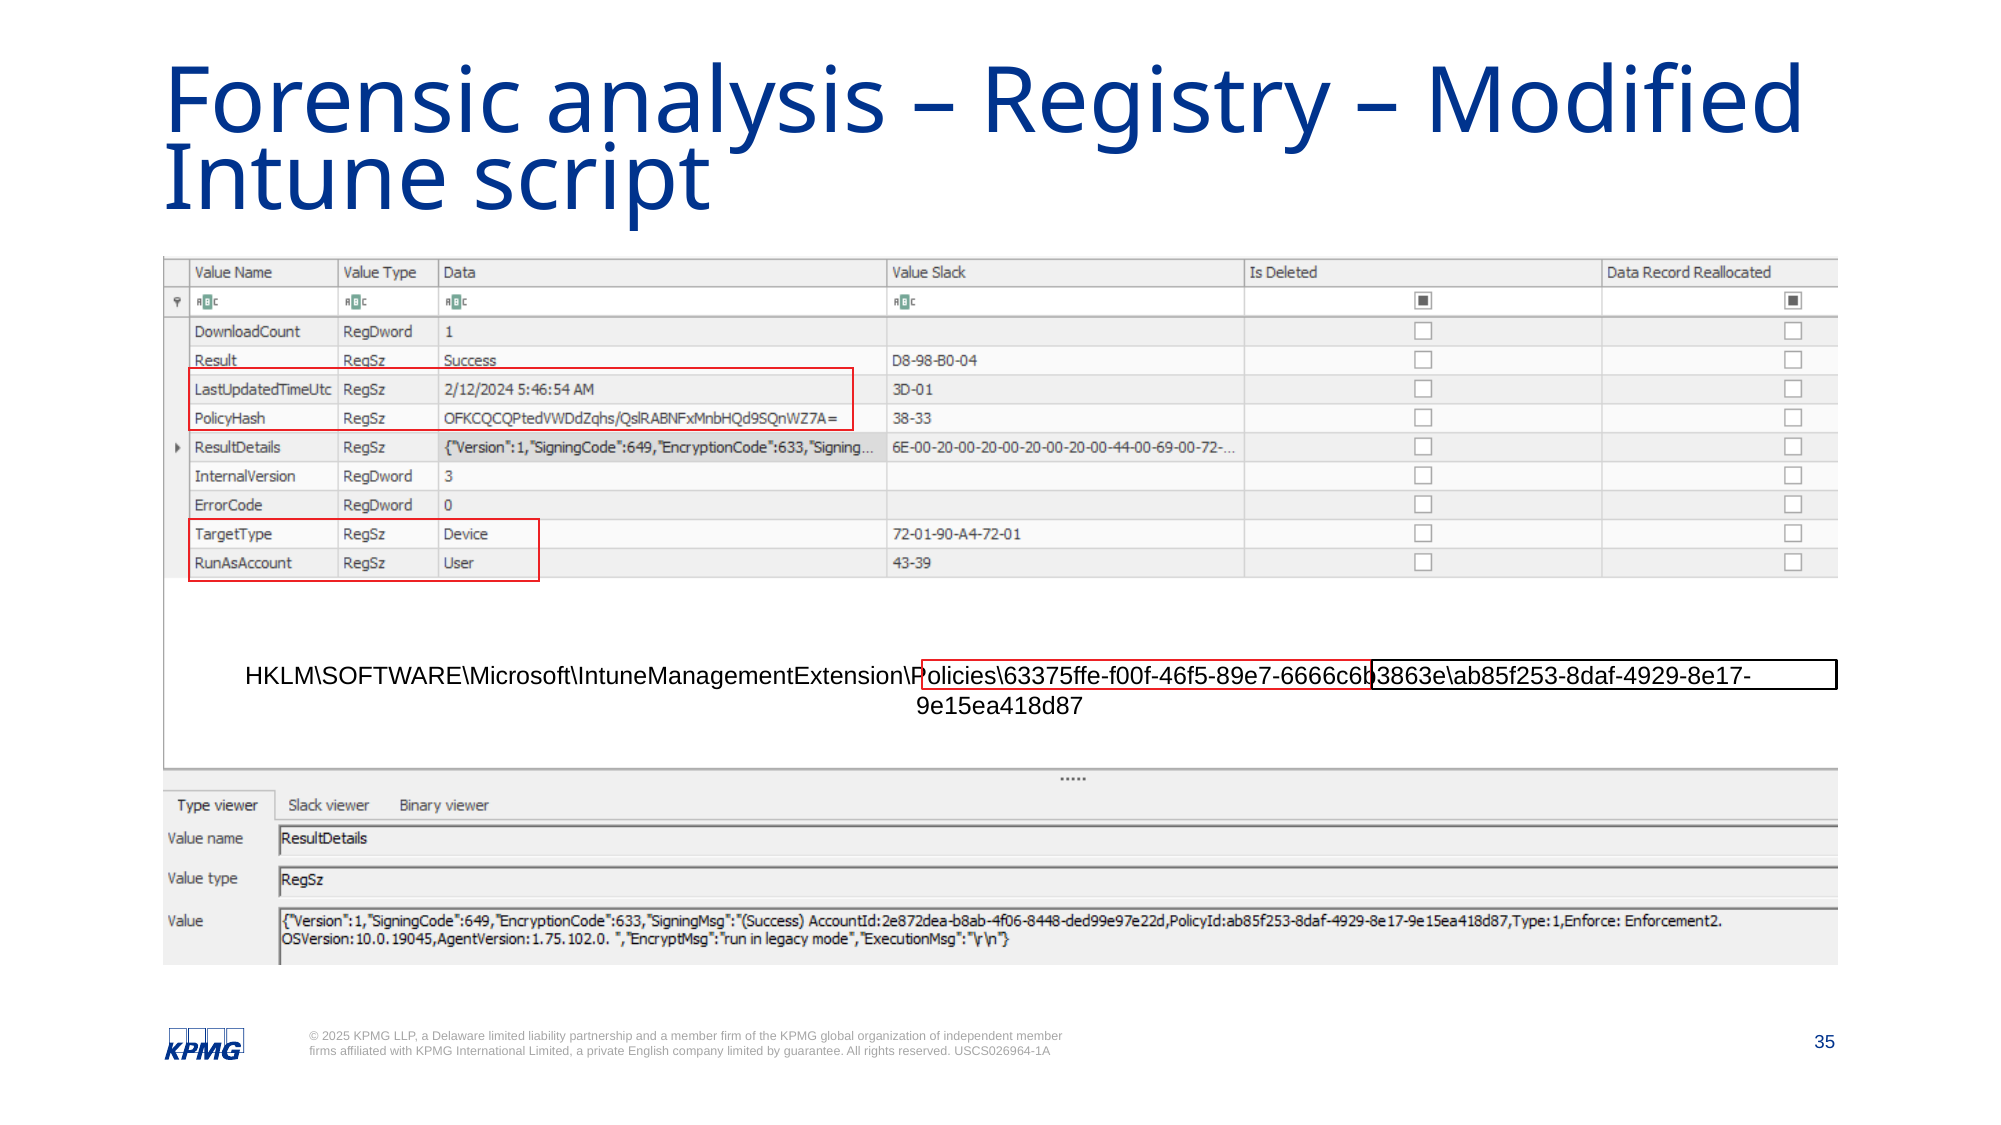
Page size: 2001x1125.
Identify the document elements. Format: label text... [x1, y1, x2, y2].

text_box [163, 256, 1838, 965]
title Forensic analysis – Registry – Modified Intune script [163, 70, 1838, 159]
